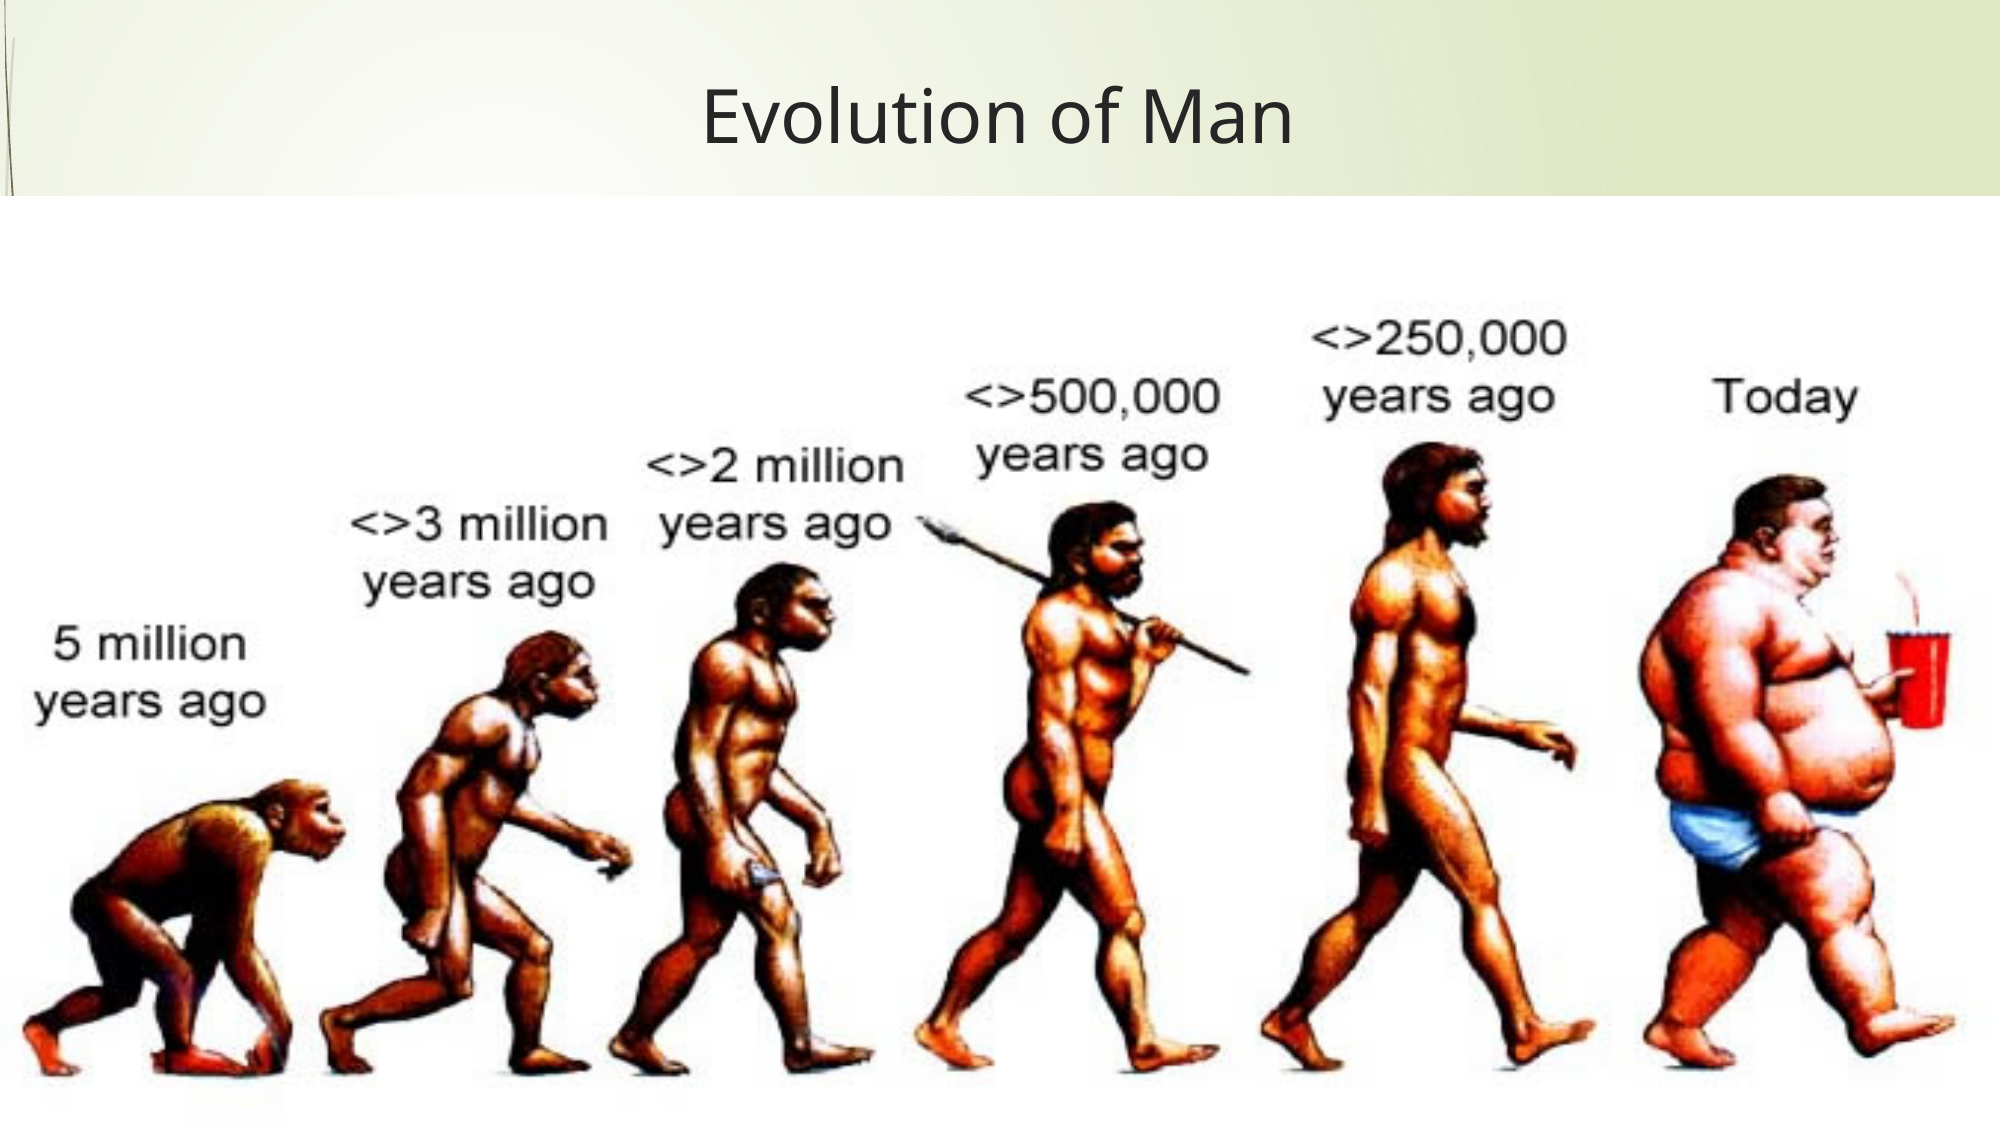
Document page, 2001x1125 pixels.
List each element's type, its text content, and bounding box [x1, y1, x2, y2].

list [0, 196, 2000, 1125]
title Evolution of Man [37, 61, 1960, 194]
